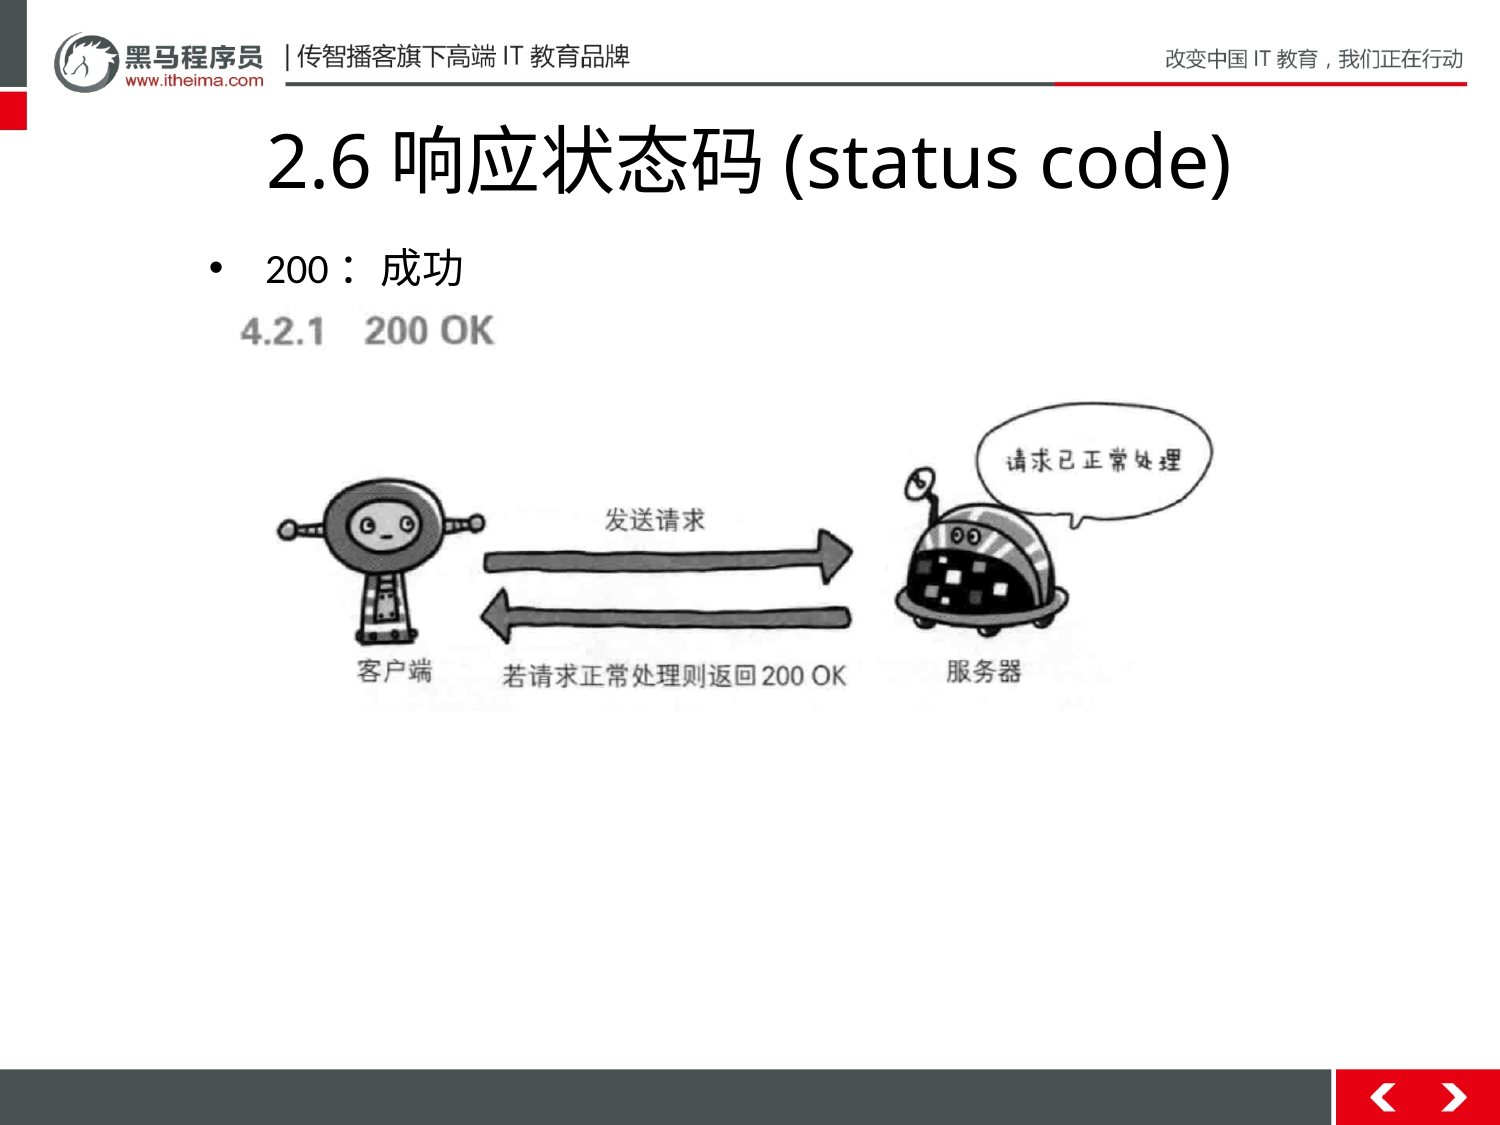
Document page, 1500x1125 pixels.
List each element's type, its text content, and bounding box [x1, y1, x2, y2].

picture [0, 0, 1500, 1125]
title 2.6响应状态码(status code) [74, 111, 1425, 212]
text_box 200：成功 [193, 239, 944, 970]
